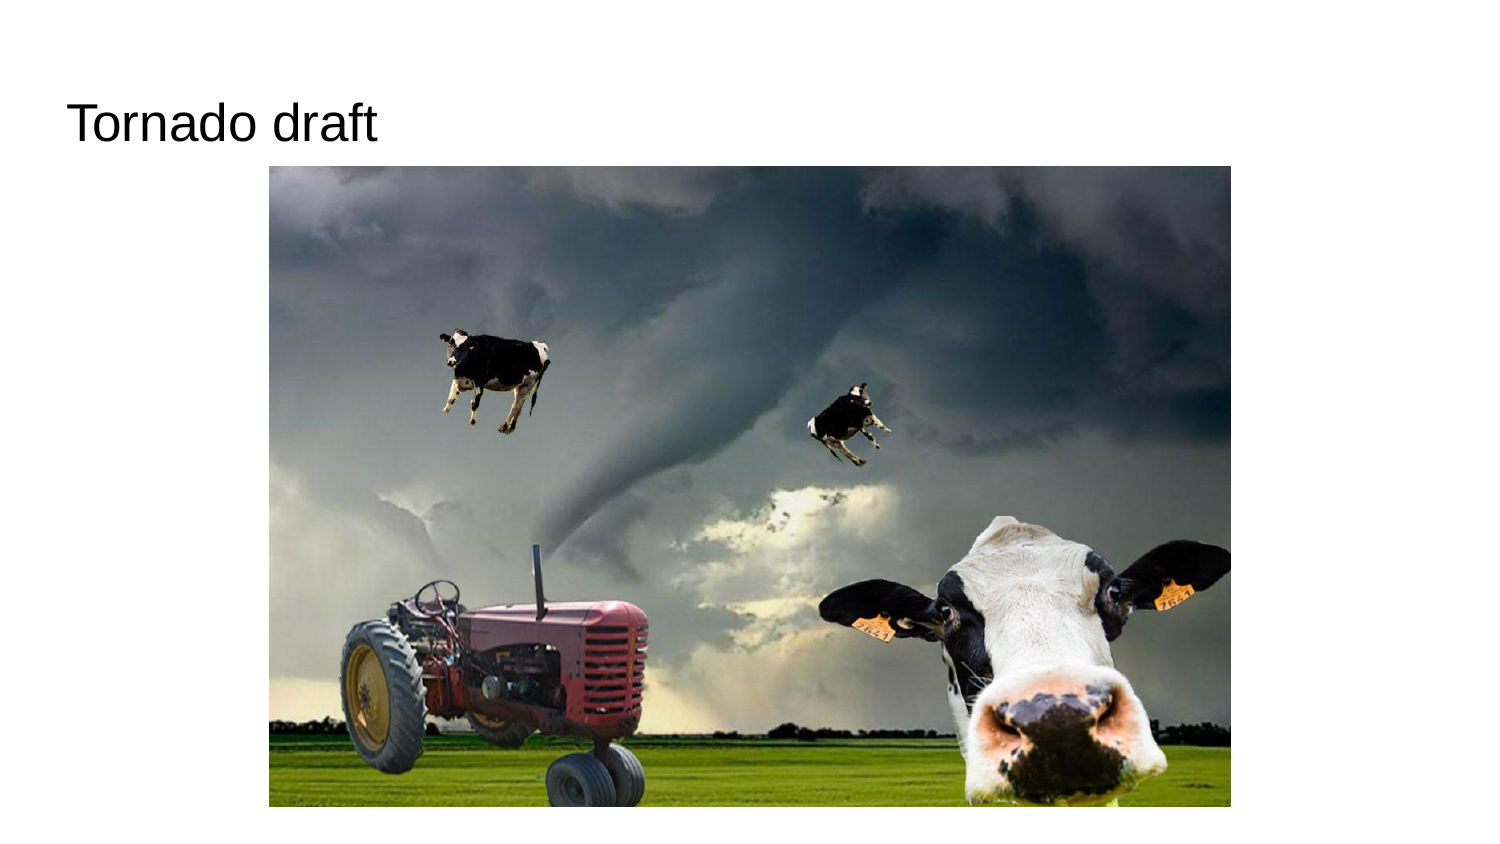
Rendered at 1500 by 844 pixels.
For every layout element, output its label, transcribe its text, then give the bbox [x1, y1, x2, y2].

title Tornado draft [51, 72, 1449, 167]
picture [269, 166, 1231, 808]
